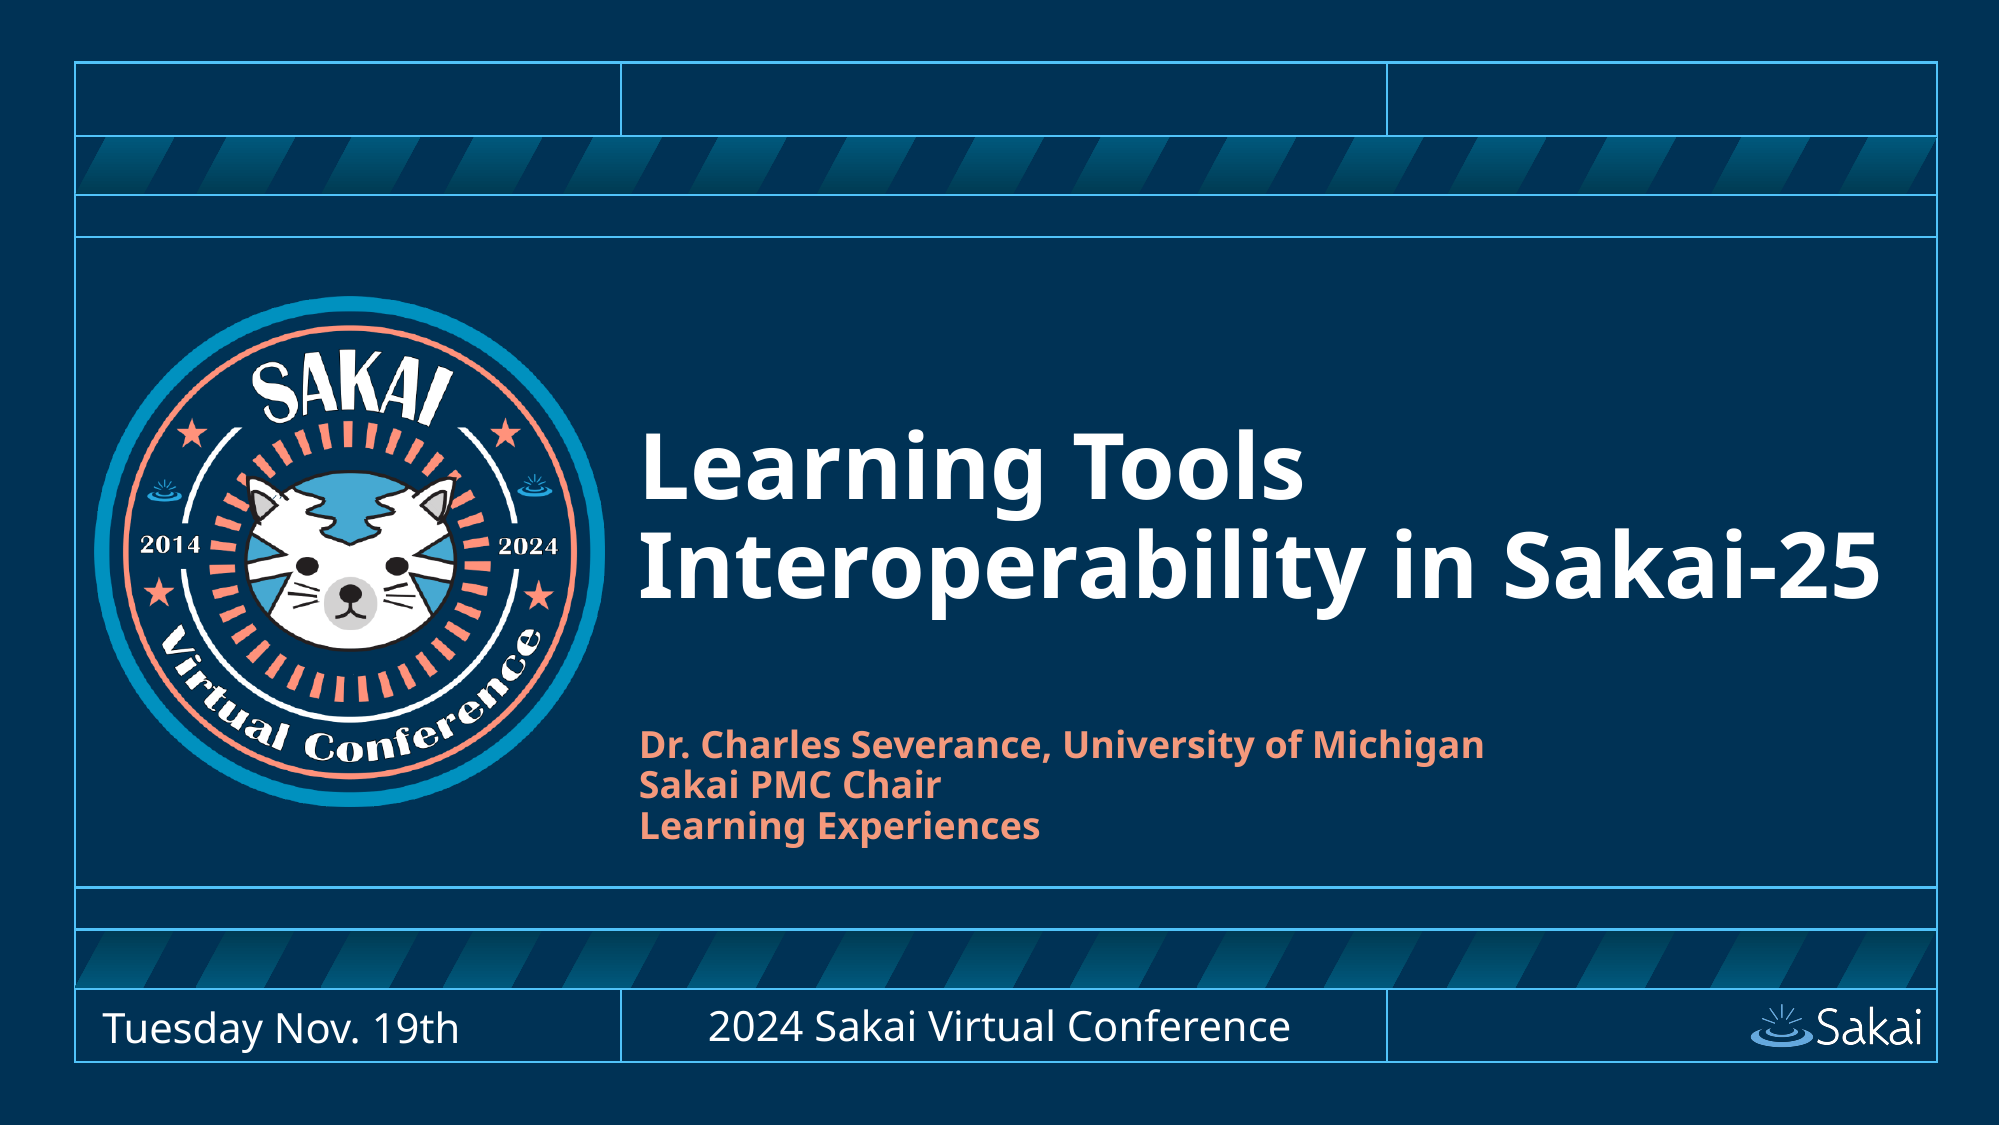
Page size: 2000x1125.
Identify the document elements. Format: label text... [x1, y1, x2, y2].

title Learning Tools Interoperability in Sakai-25 [623, 325, 1937, 713]
picture [1748, 1000, 1923, 1052]
picture [383, 586, 605, 807]
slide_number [87, 1004, 500, 1050]
picture [111, 313, 589, 791]
picture [94, 580, 316, 807]
picture [378, 296, 605, 518]
footer 2024 Sakai Virtual Conference [624, 1001, 1375, 1047]
picture [94, 296, 322, 524]
subtitle Dr. Charles Severance, University of Michigan Sakai PMC Chair Learning Experiences [623, 718, 1937, 888]
